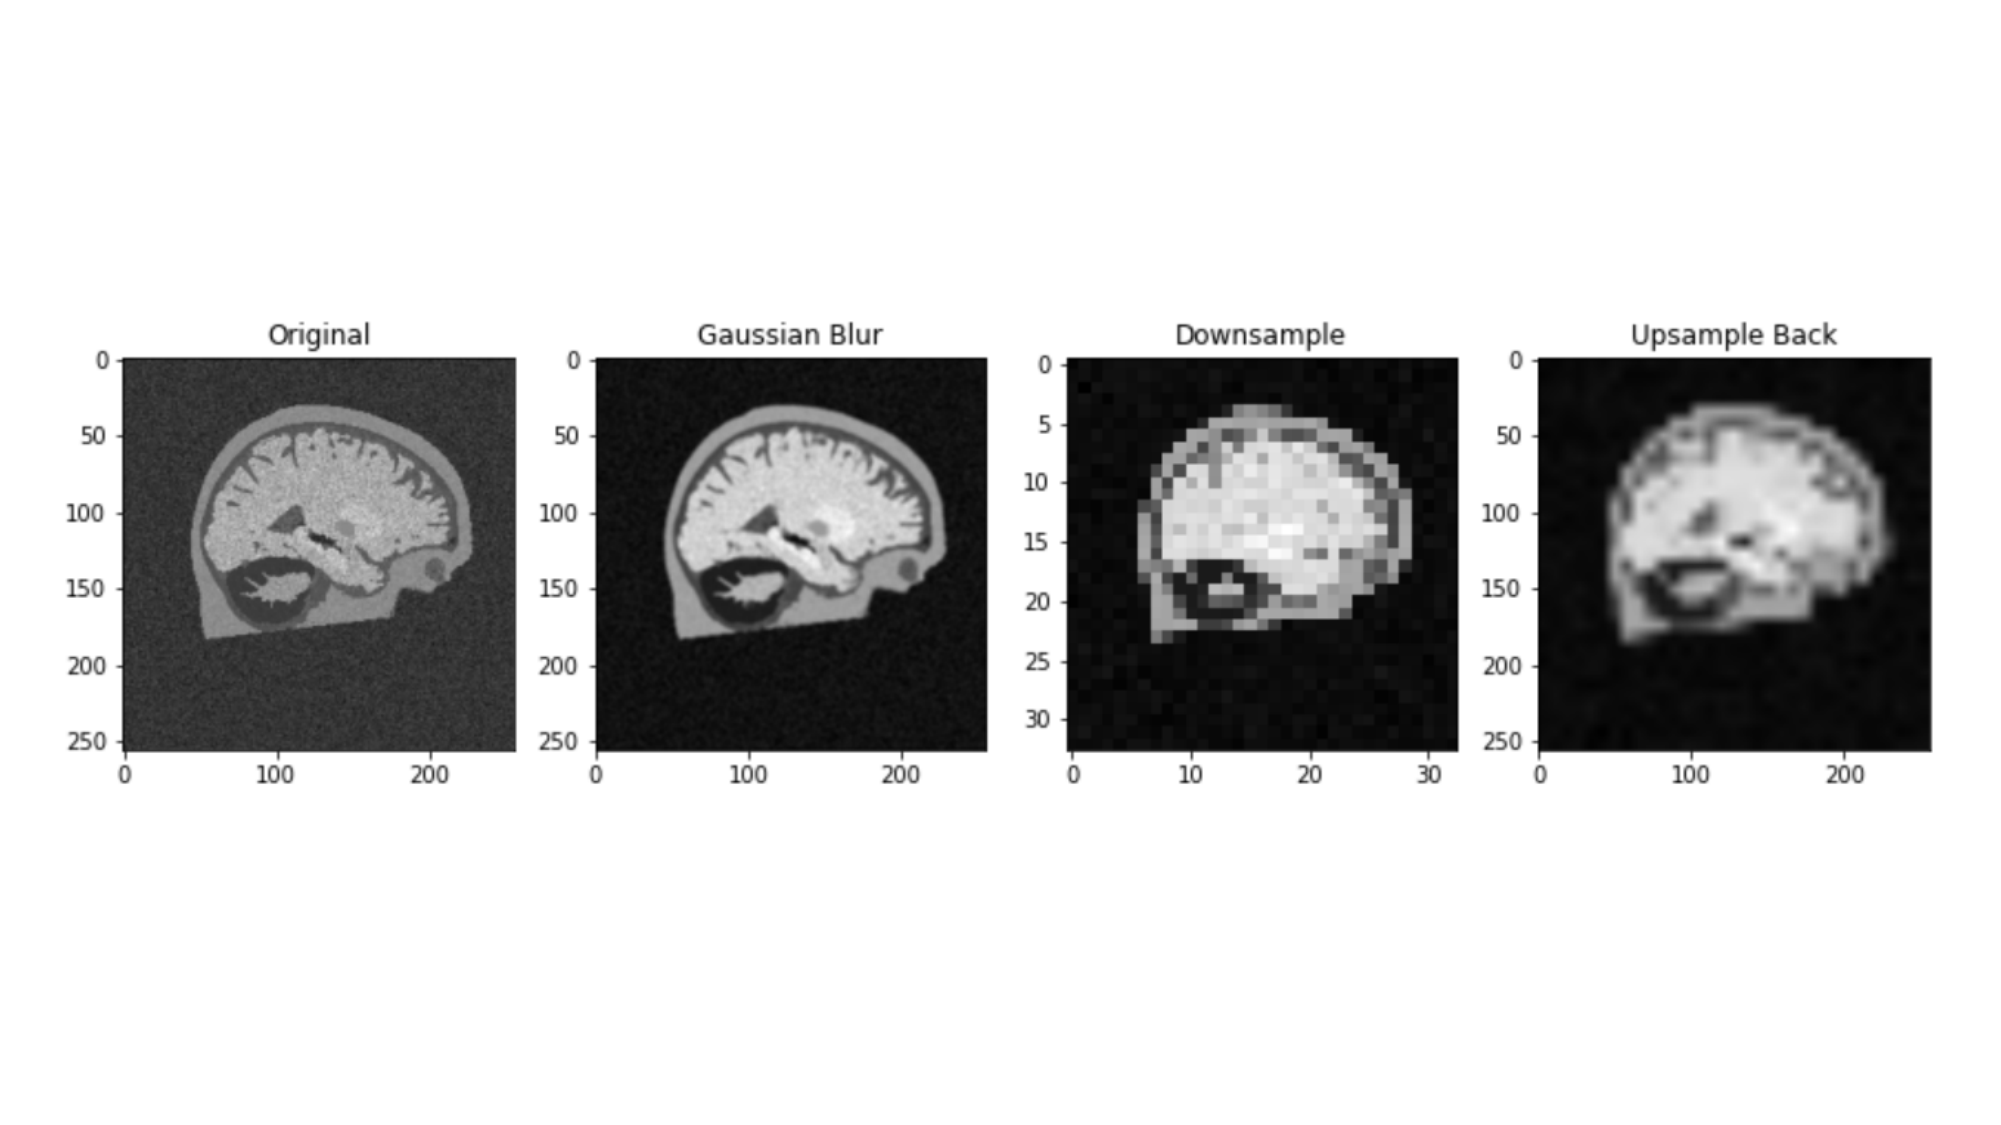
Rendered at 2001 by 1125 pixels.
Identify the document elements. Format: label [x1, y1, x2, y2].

picture [57, 307, 1943, 818]
